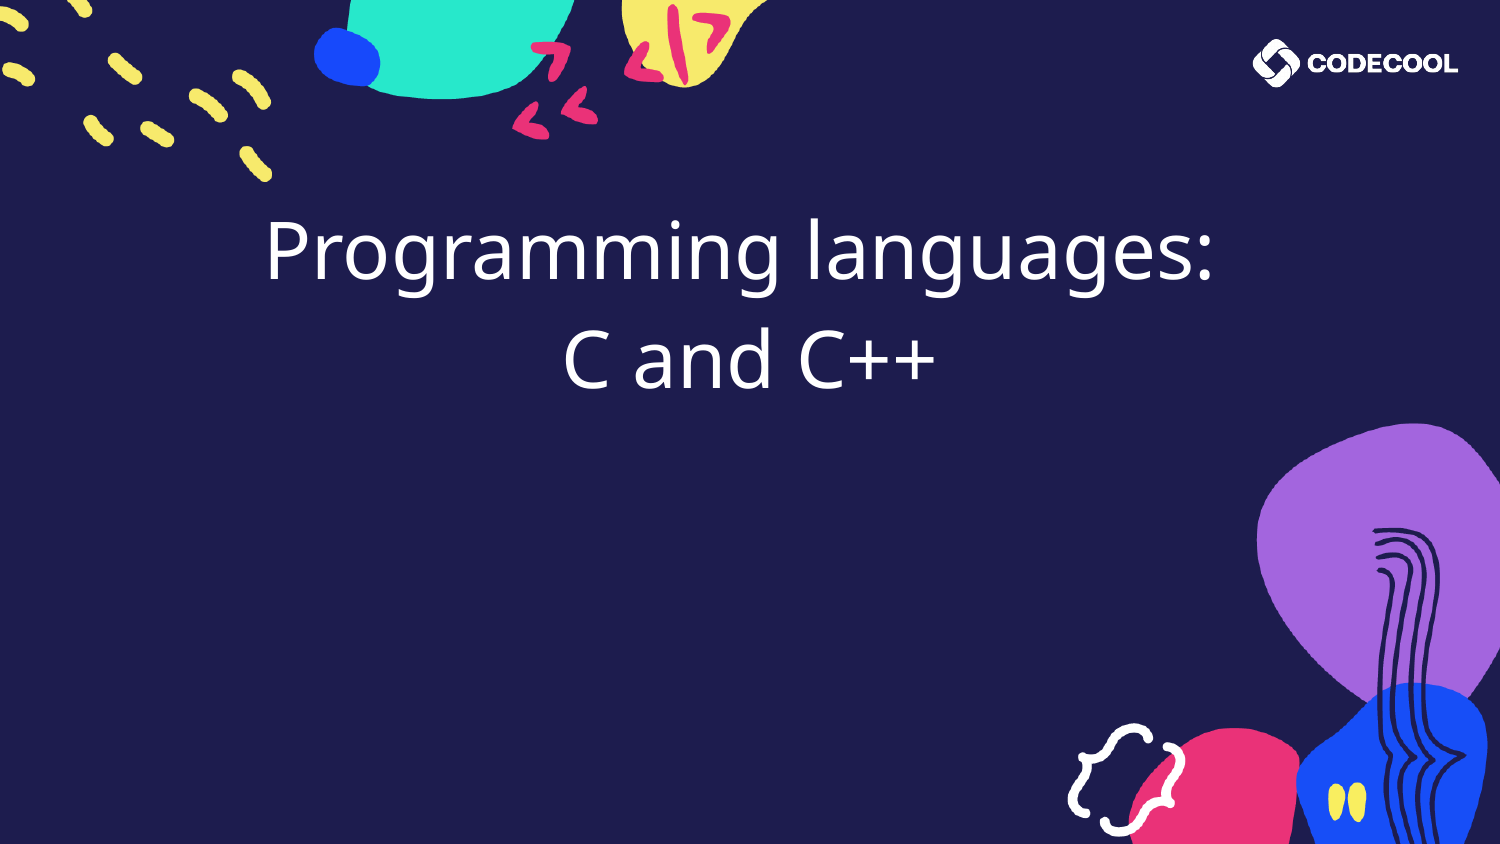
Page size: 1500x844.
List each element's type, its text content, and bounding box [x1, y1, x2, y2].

title Programming languages: C and C++ [58, 179, 1442, 428]
picture [0, 0, 1500, 844]
